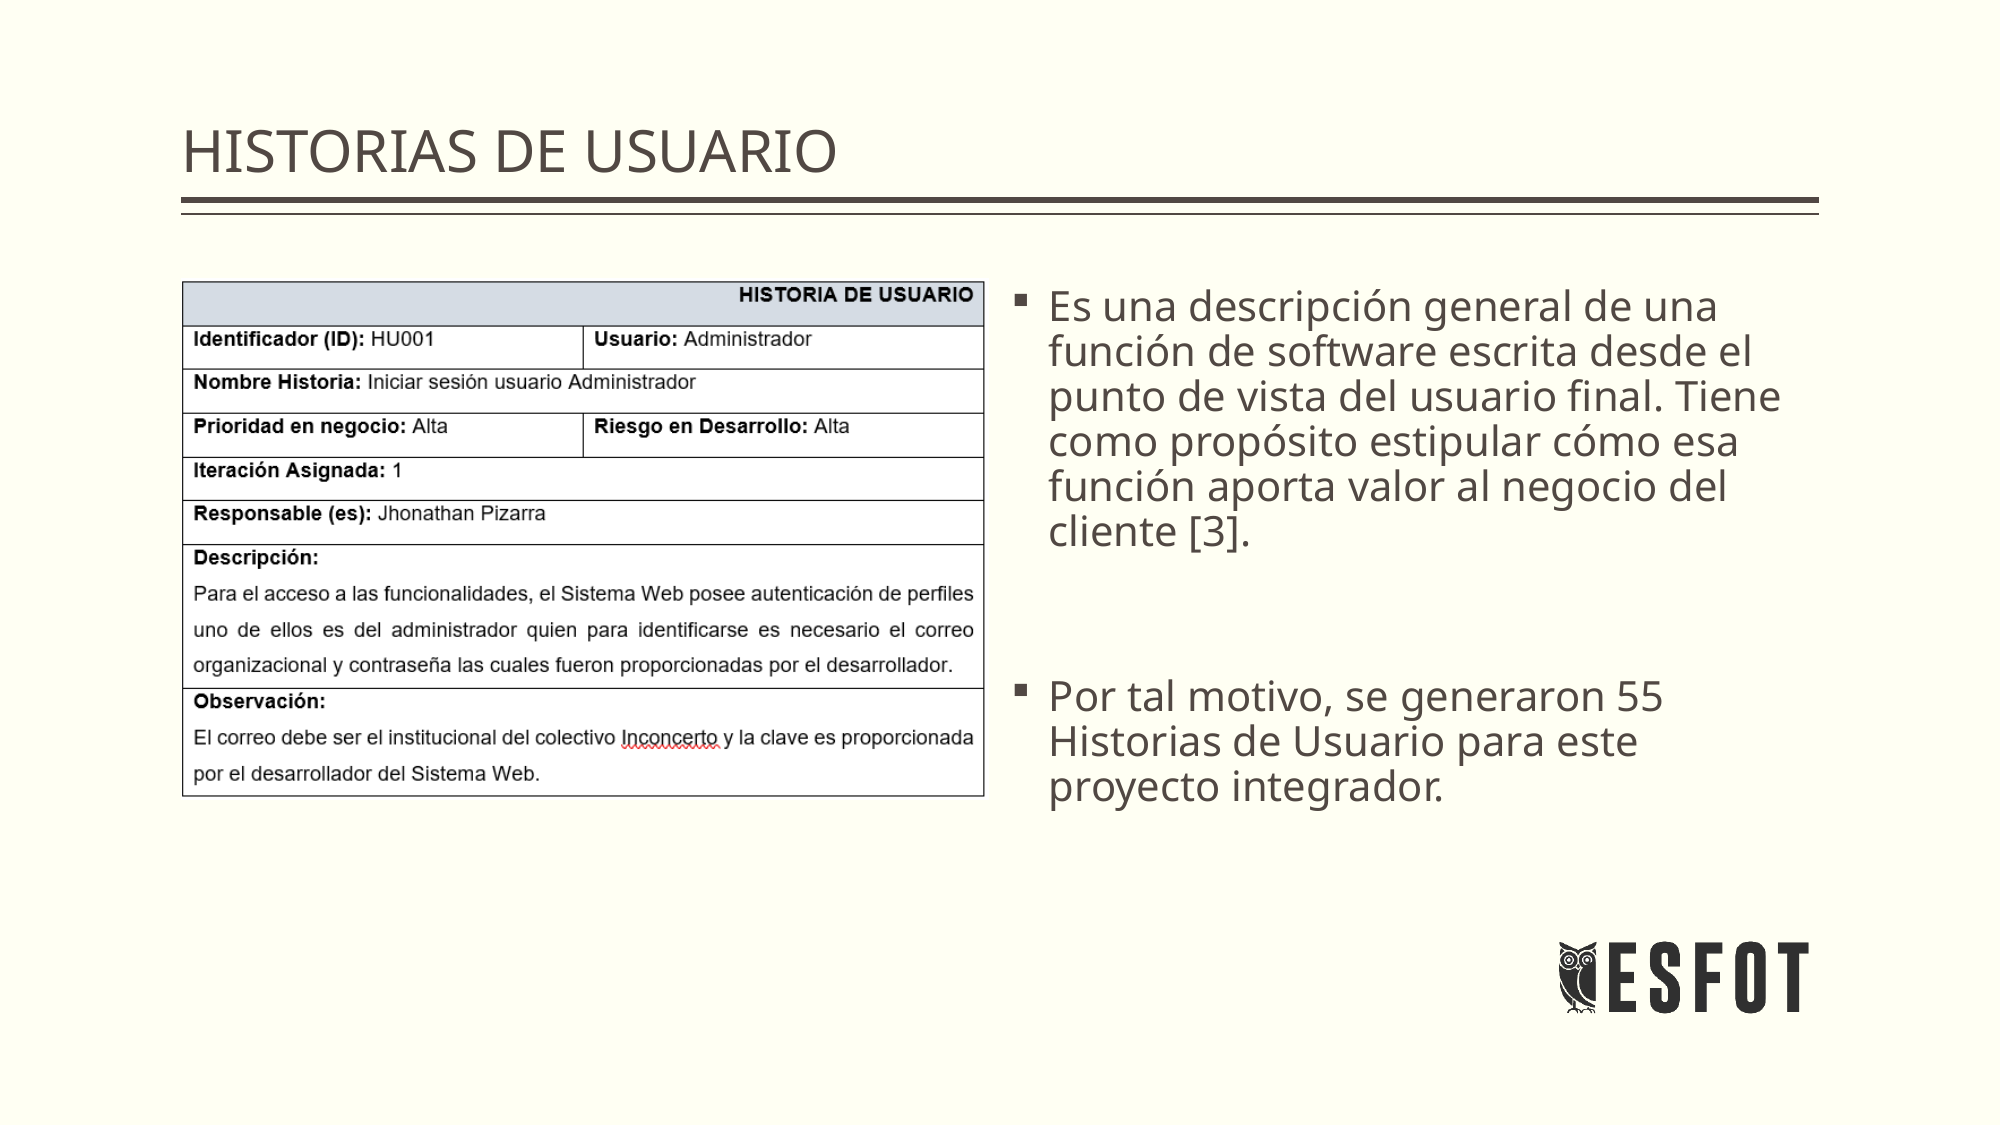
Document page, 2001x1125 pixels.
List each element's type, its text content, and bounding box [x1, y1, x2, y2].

list Es una descripción general de una función de software escrita desde el punto de vista del usuario final. Tiene como propósito estipular cómo esa función aporta valor al negocio del cliente [3]. Por tal motivo, se generaron 55 Historias de Usuario para este proyecto integrador. [1011, 278, 1819, 1013]
title HISTORIAS DE USUARIO [181, 12, 1819, 193]
picture [1547, 841, 1819, 1113]
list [181, 278, 989, 800]
